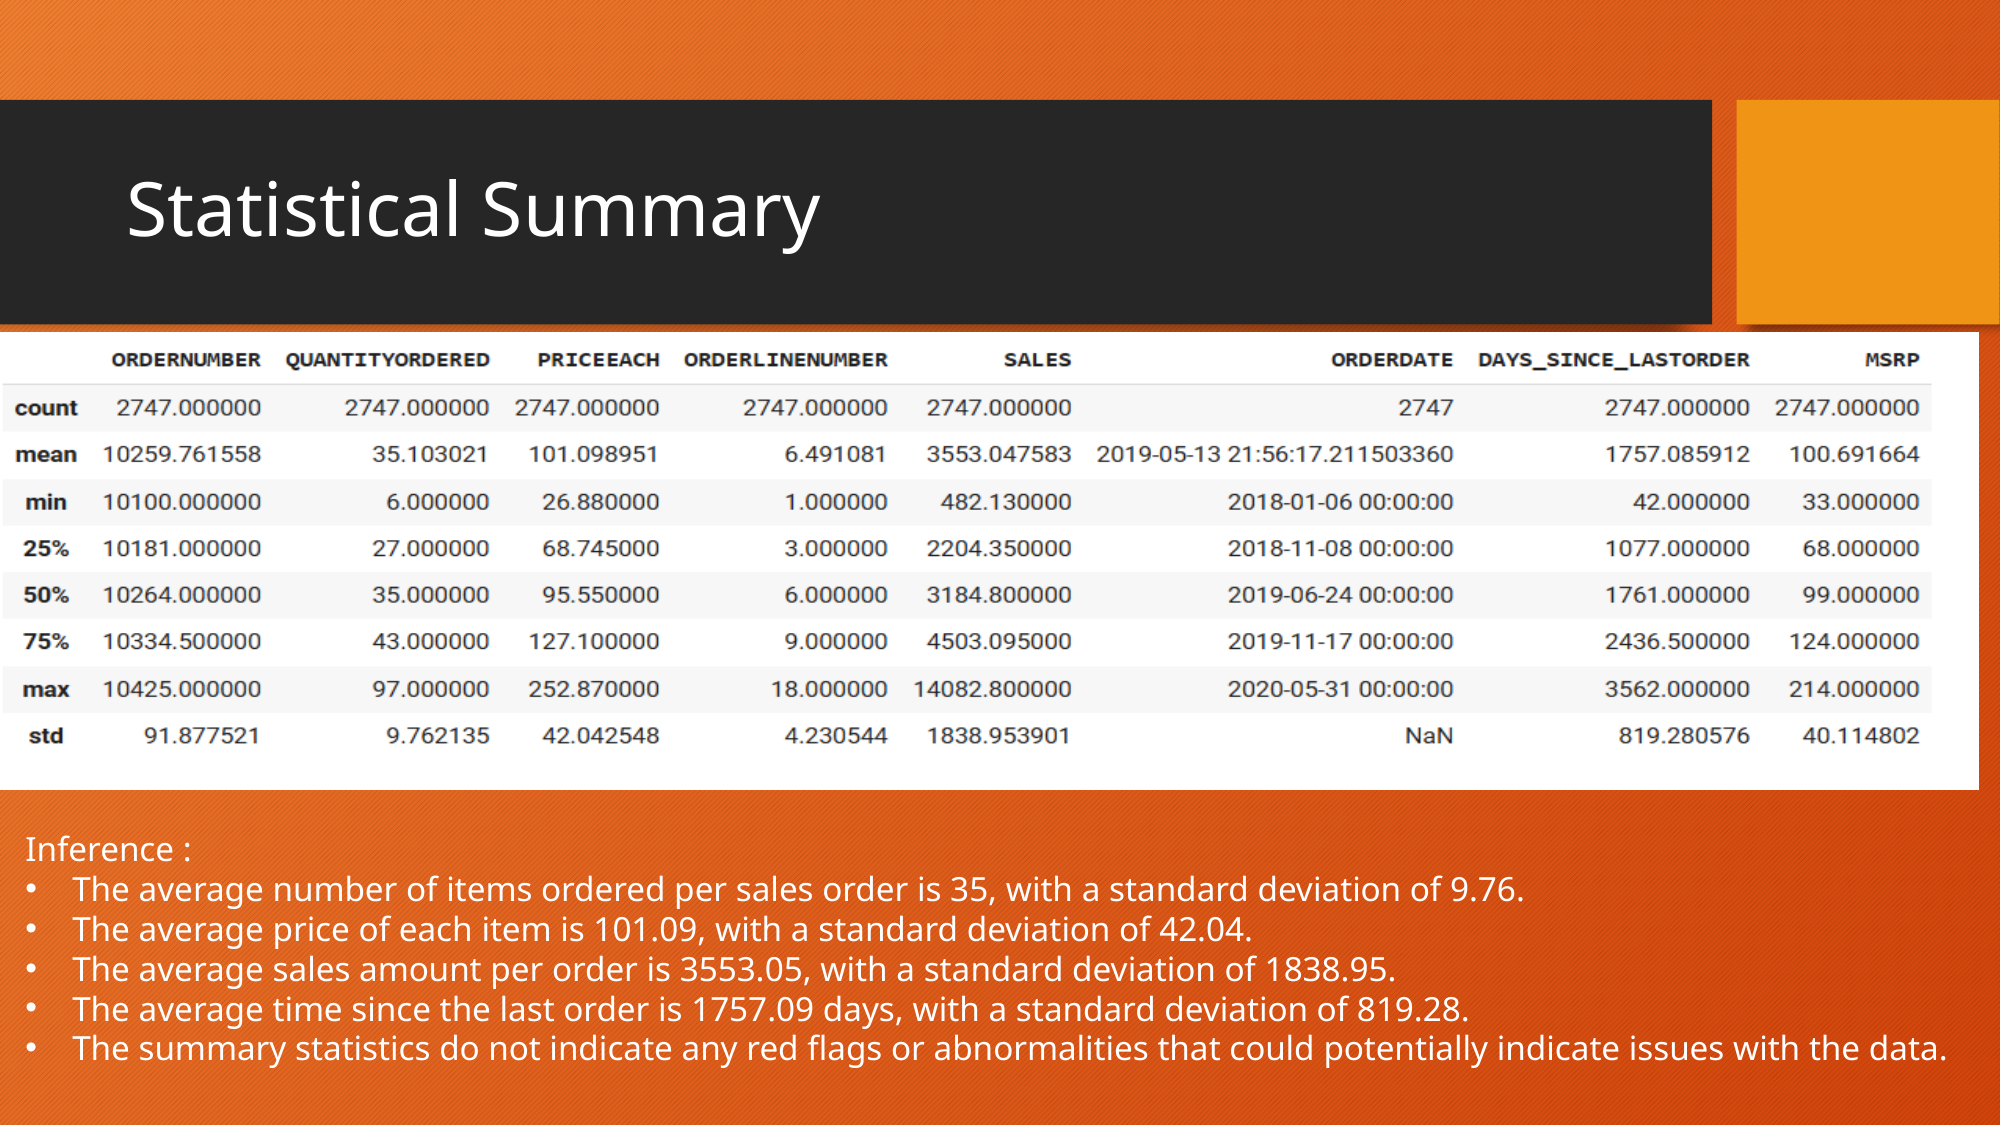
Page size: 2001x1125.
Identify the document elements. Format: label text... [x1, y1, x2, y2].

picture [0, 325, 2000, 790]
text_box Inference : The average number of items ordered per sales order is 35, with a standard deviation of 9.76. The average price of each item is 101.09, with a standard deviation of 42.04. The average sales amount per order is 3553.05, with a standard deviation of 1838.95. The average time since the last order is 1757.09 days, with a standard deviation of 819.28. The summary statistics do not indicate any red flags or abnormalities that could potentially indicate issues with the data. [10, 820, 1990, 1075]
title Statistical Summary [111, 123, 1689, 301]
